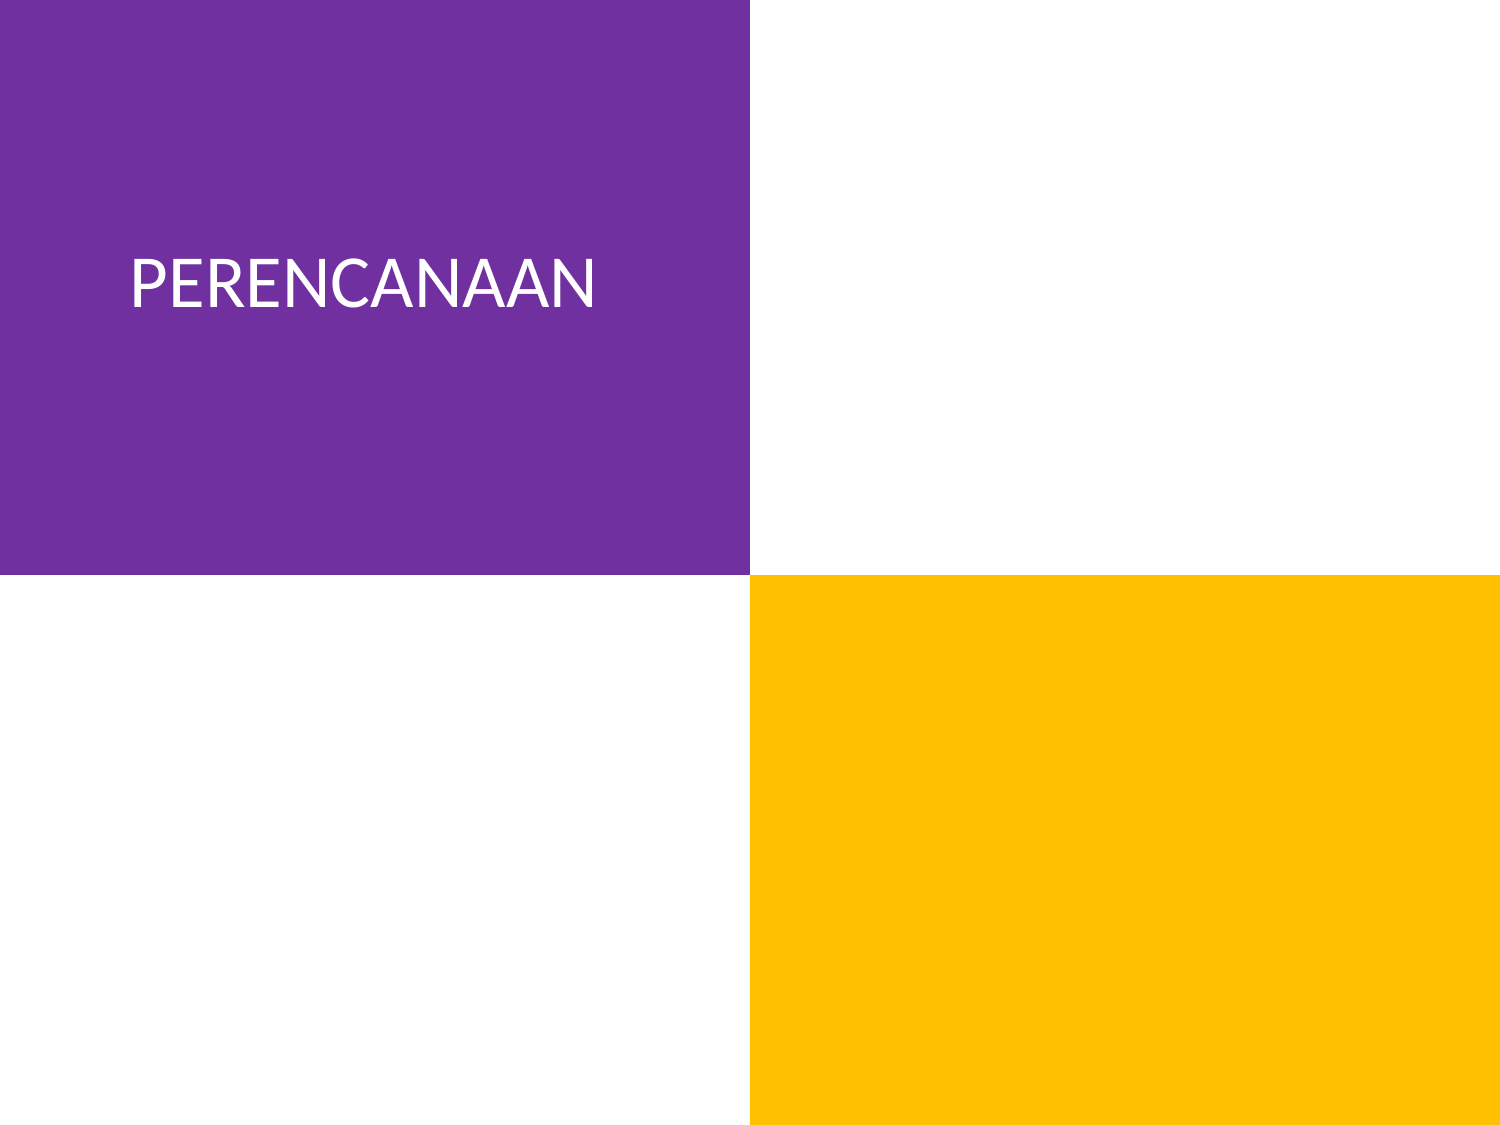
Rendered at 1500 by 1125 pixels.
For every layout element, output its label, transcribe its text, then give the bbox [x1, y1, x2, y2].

text_box PERENCANAAN [115, 224, 614, 330]
text_box [0, 0, 752, 577]
text_box [748, 573, 1500, 1125]
